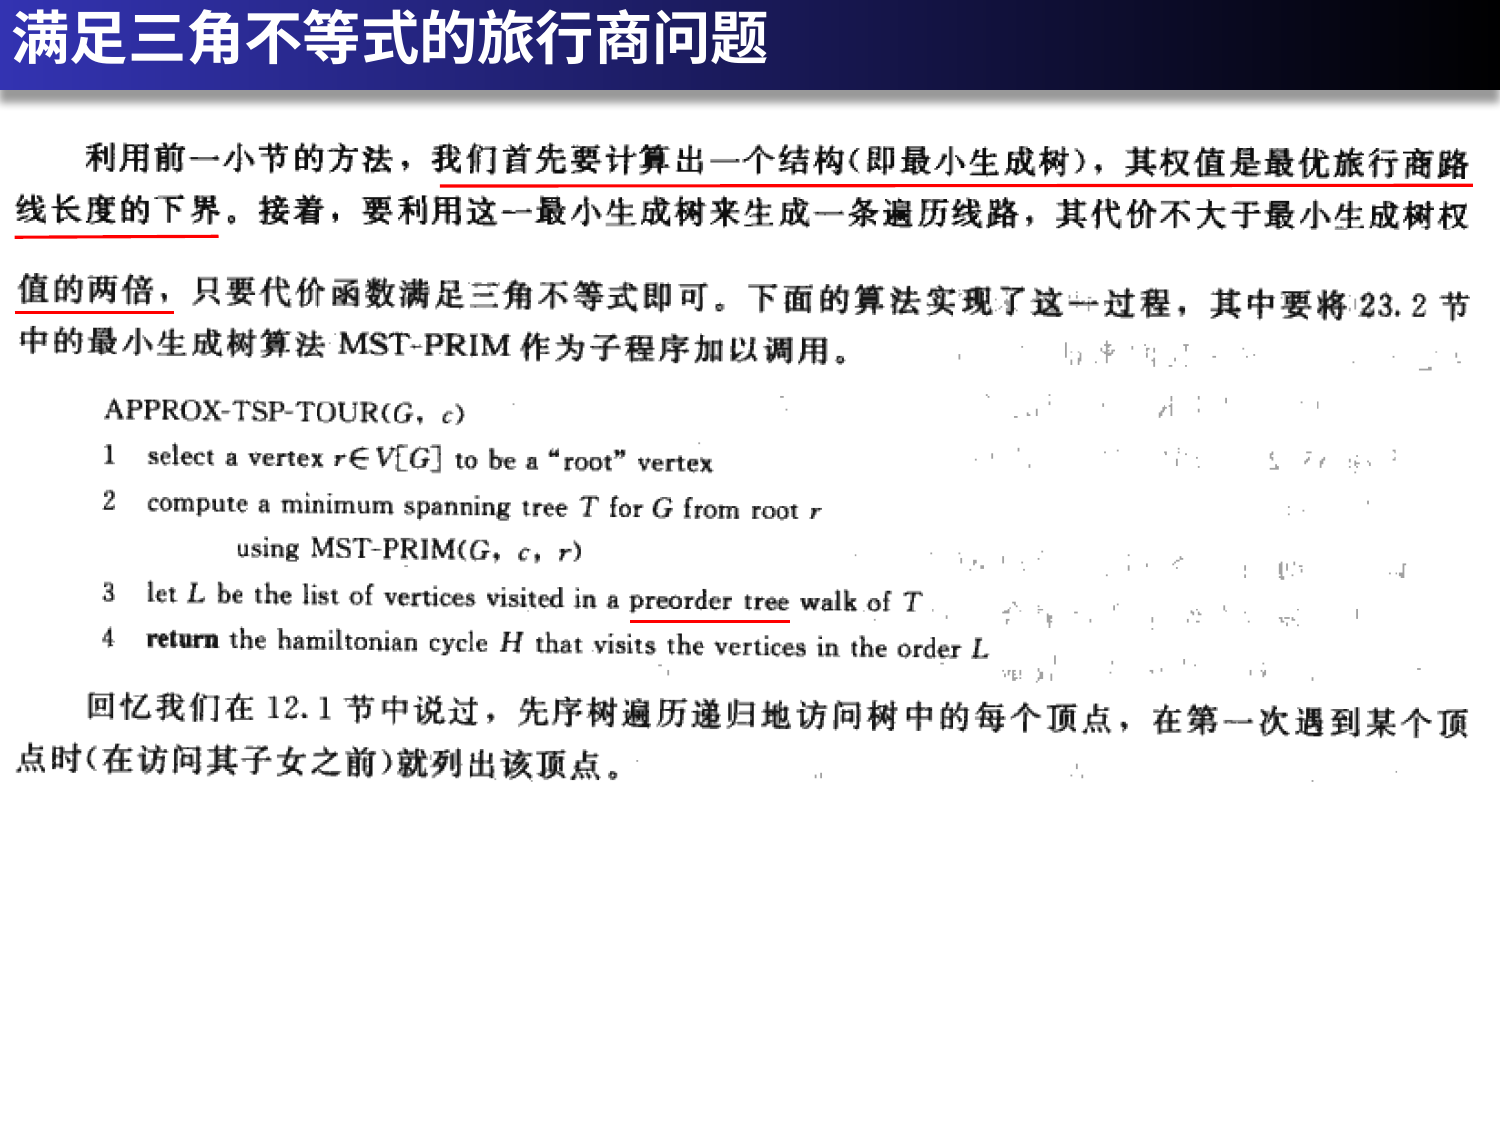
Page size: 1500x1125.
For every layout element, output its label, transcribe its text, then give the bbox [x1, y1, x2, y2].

picture [11, 134, 1473, 237]
text_box 满足三角不等式的旅行商问题 [0, 0, 1500, 79]
picture [10, 266, 1474, 783]
